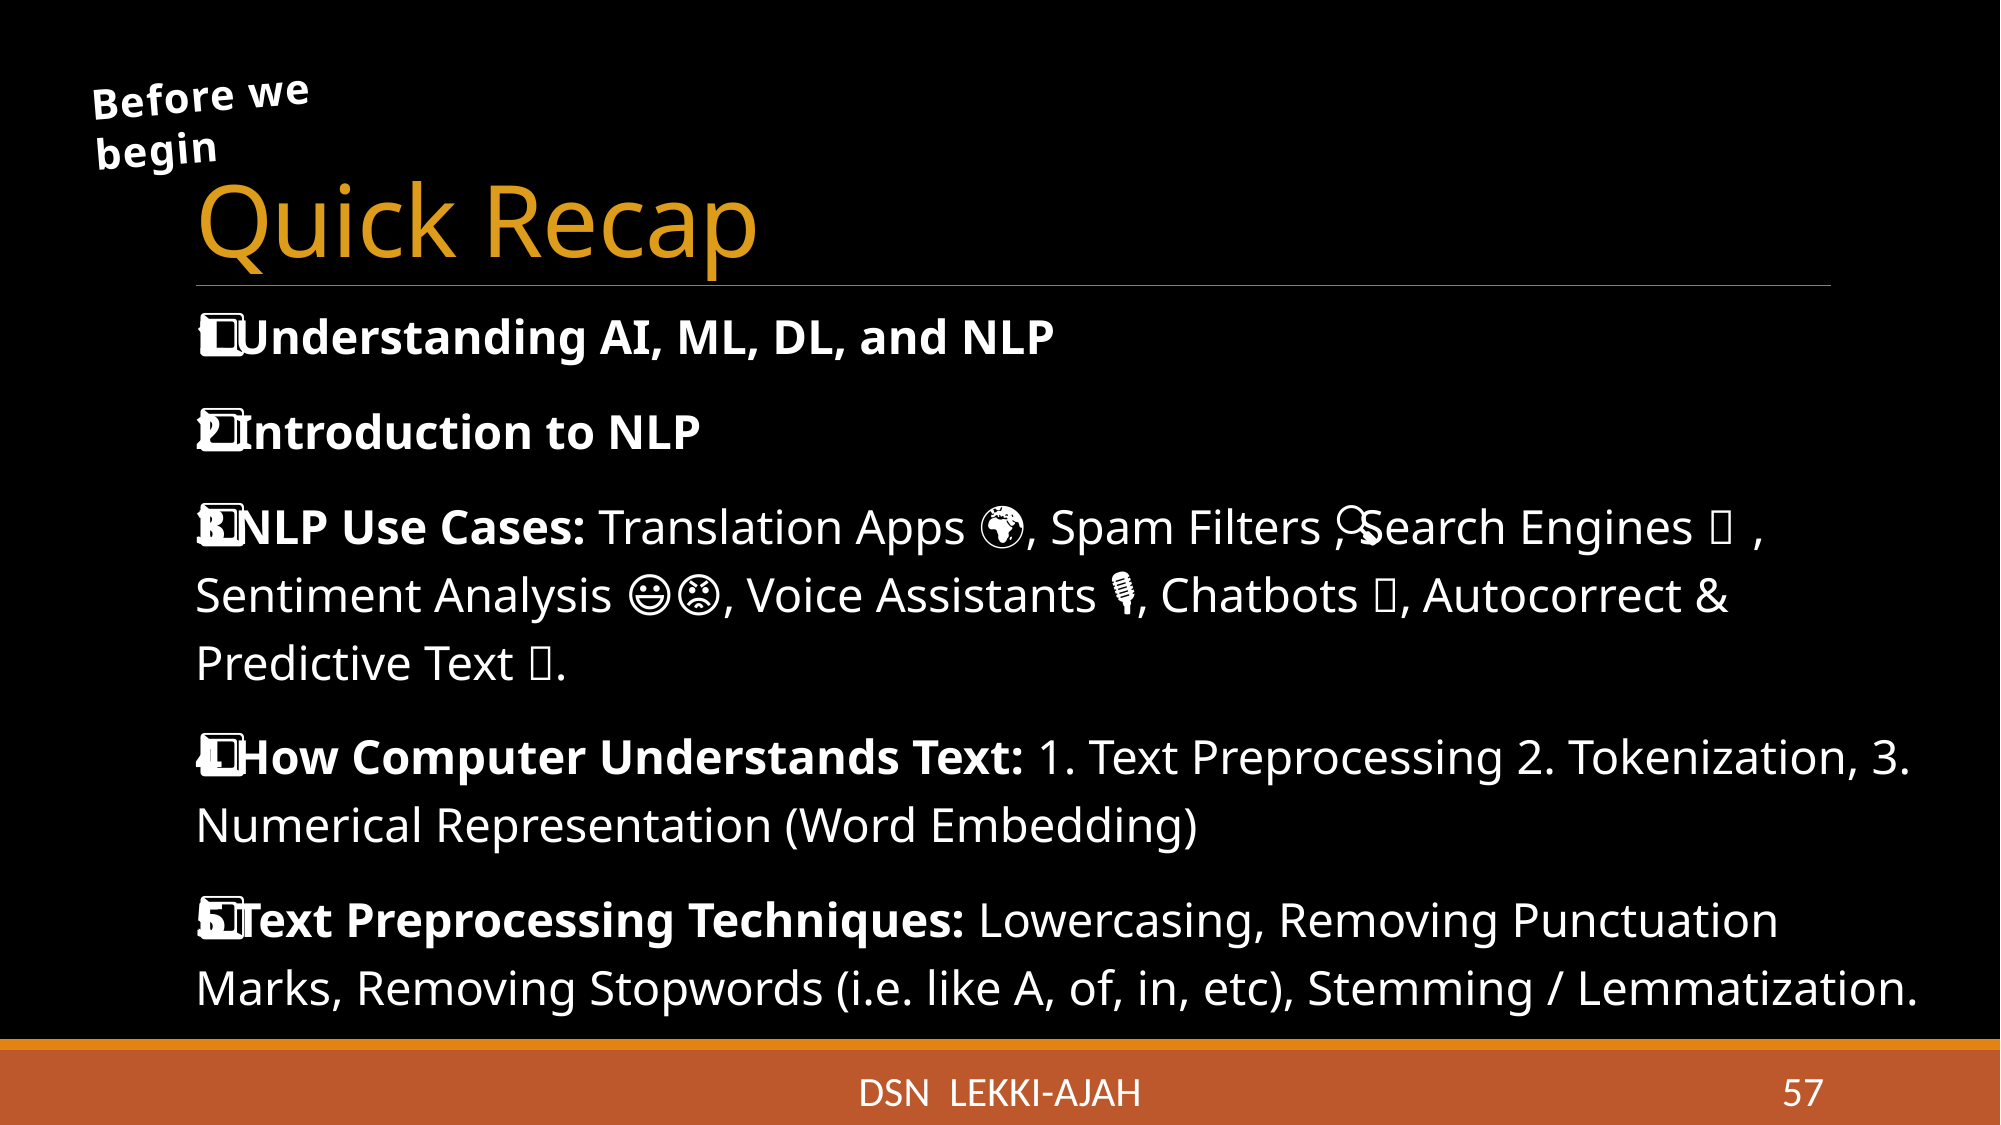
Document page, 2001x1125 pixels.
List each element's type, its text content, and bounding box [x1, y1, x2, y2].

title Quick Recap [180, 47, 1830, 285]
slide_number 57 [1624, 1059, 1840, 1120]
text_box Before we begin [73, 43, 451, 188]
footer DSN LEKKI-AJAH [604, 1059, 1396, 1120]
list 1️⃣ Understanding AI, ML, DL, and NLP 2️⃣ Introduction to NLP 3️⃣ NLP Use Cases: Translation Apps 🌍, Spam Filters 📧, Search Engines 🔍, Sentiment Analysis 😃😡, Voice Assistants 🎙️, Chatbots 💬, Autocorrect & Predictive Text 📱. 4️⃣ How Computer Understands Text: 1. Text Preprocessing 2. Tokenization, 3. Numerical Representation (Word Embedding) 5️⃣ Text Preprocessing Techniques: Lowercasing, Removing Punctuation Marks, Removing Stopwords (i.e. like A, of, in, etc), Stemming / Lemmatization. [180, 288, 1925, 1040]
